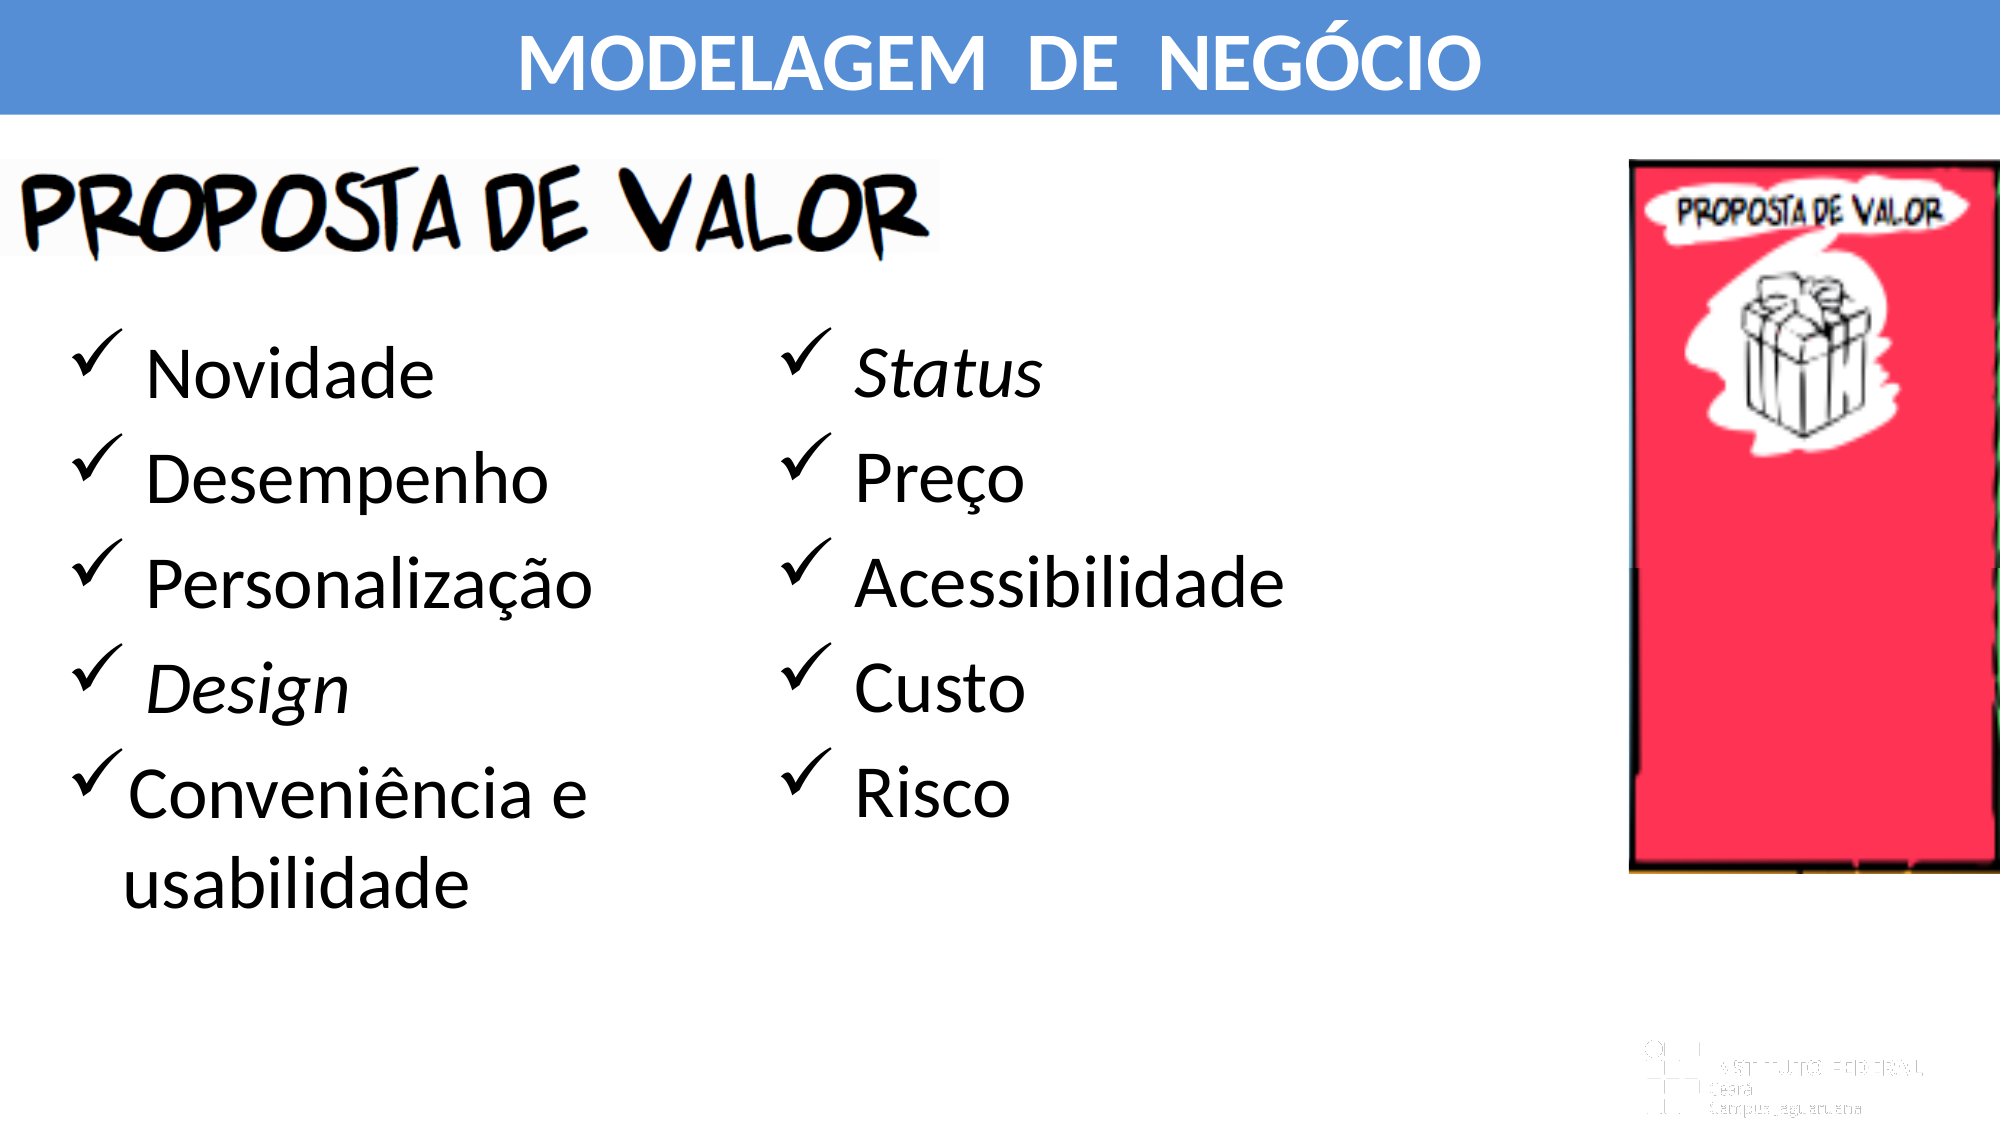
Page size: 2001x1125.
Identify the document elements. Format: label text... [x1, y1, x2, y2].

picture [1645, 1040, 1923, 1118]
picture [0, 159, 941, 264]
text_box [1628, 159, 2000, 874]
text_box Novidade Desempenho Personalização Design Conveniência e usabilidade [51, 316, 735, 520]
text_box Status Preço Acessibilidade Custo Risco [760, 315, 1452, 519]
